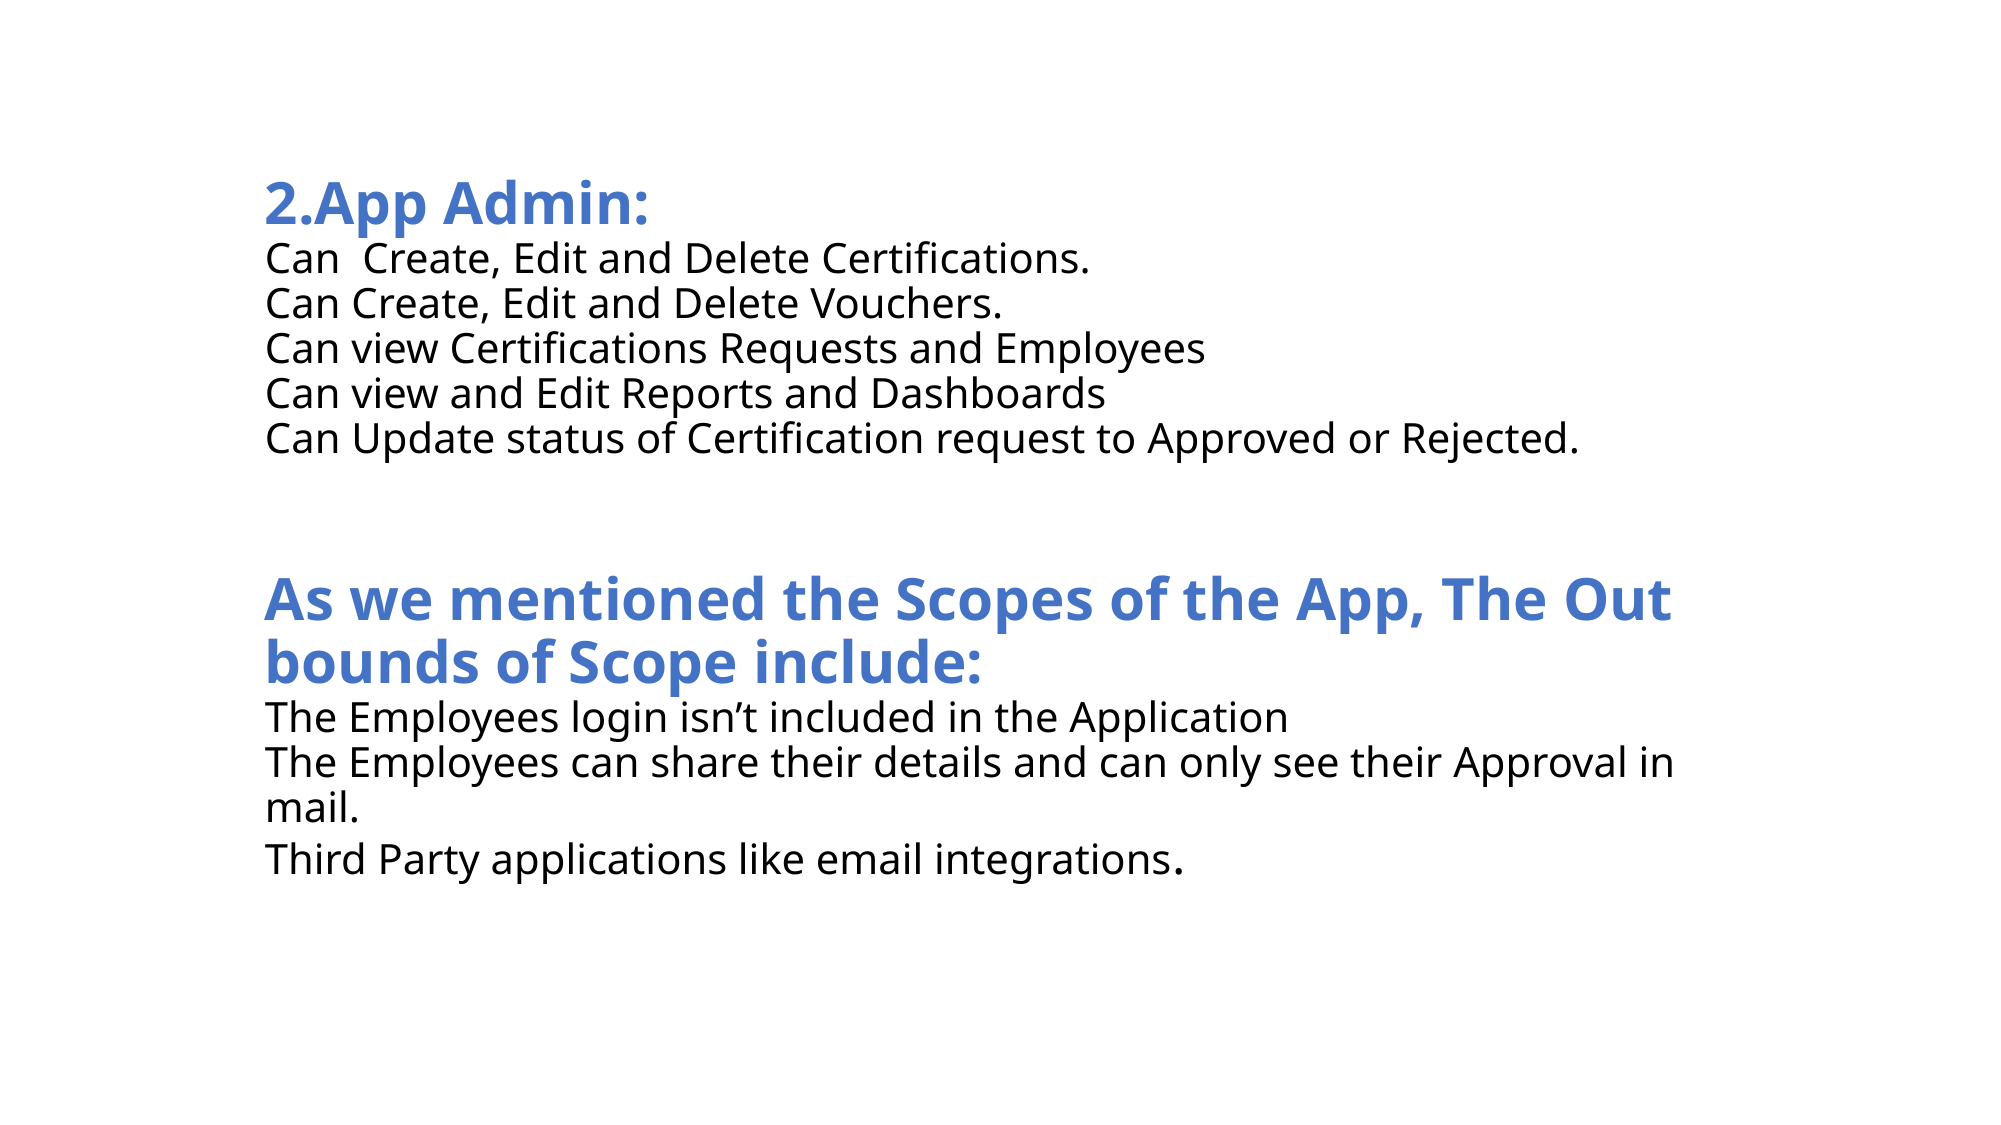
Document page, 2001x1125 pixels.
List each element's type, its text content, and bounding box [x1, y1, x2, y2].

title 2.App Admin: Can Create, Edit and Delete Certifications. Can Create, Edit and Delete Vouchers. Can view Certifications Requests and Employees Can view and Edit Reports and Dashboards Can Update status of Certification request to Approved or Rejected. As we mentioned the Scopes of the App, The Out bounds of Scope include: The Employees login isn’t included in the Application The Employees can share their details and can only see their Approval in mail. Third Party applications like email integrations. [249, 50, 1750, 913]
